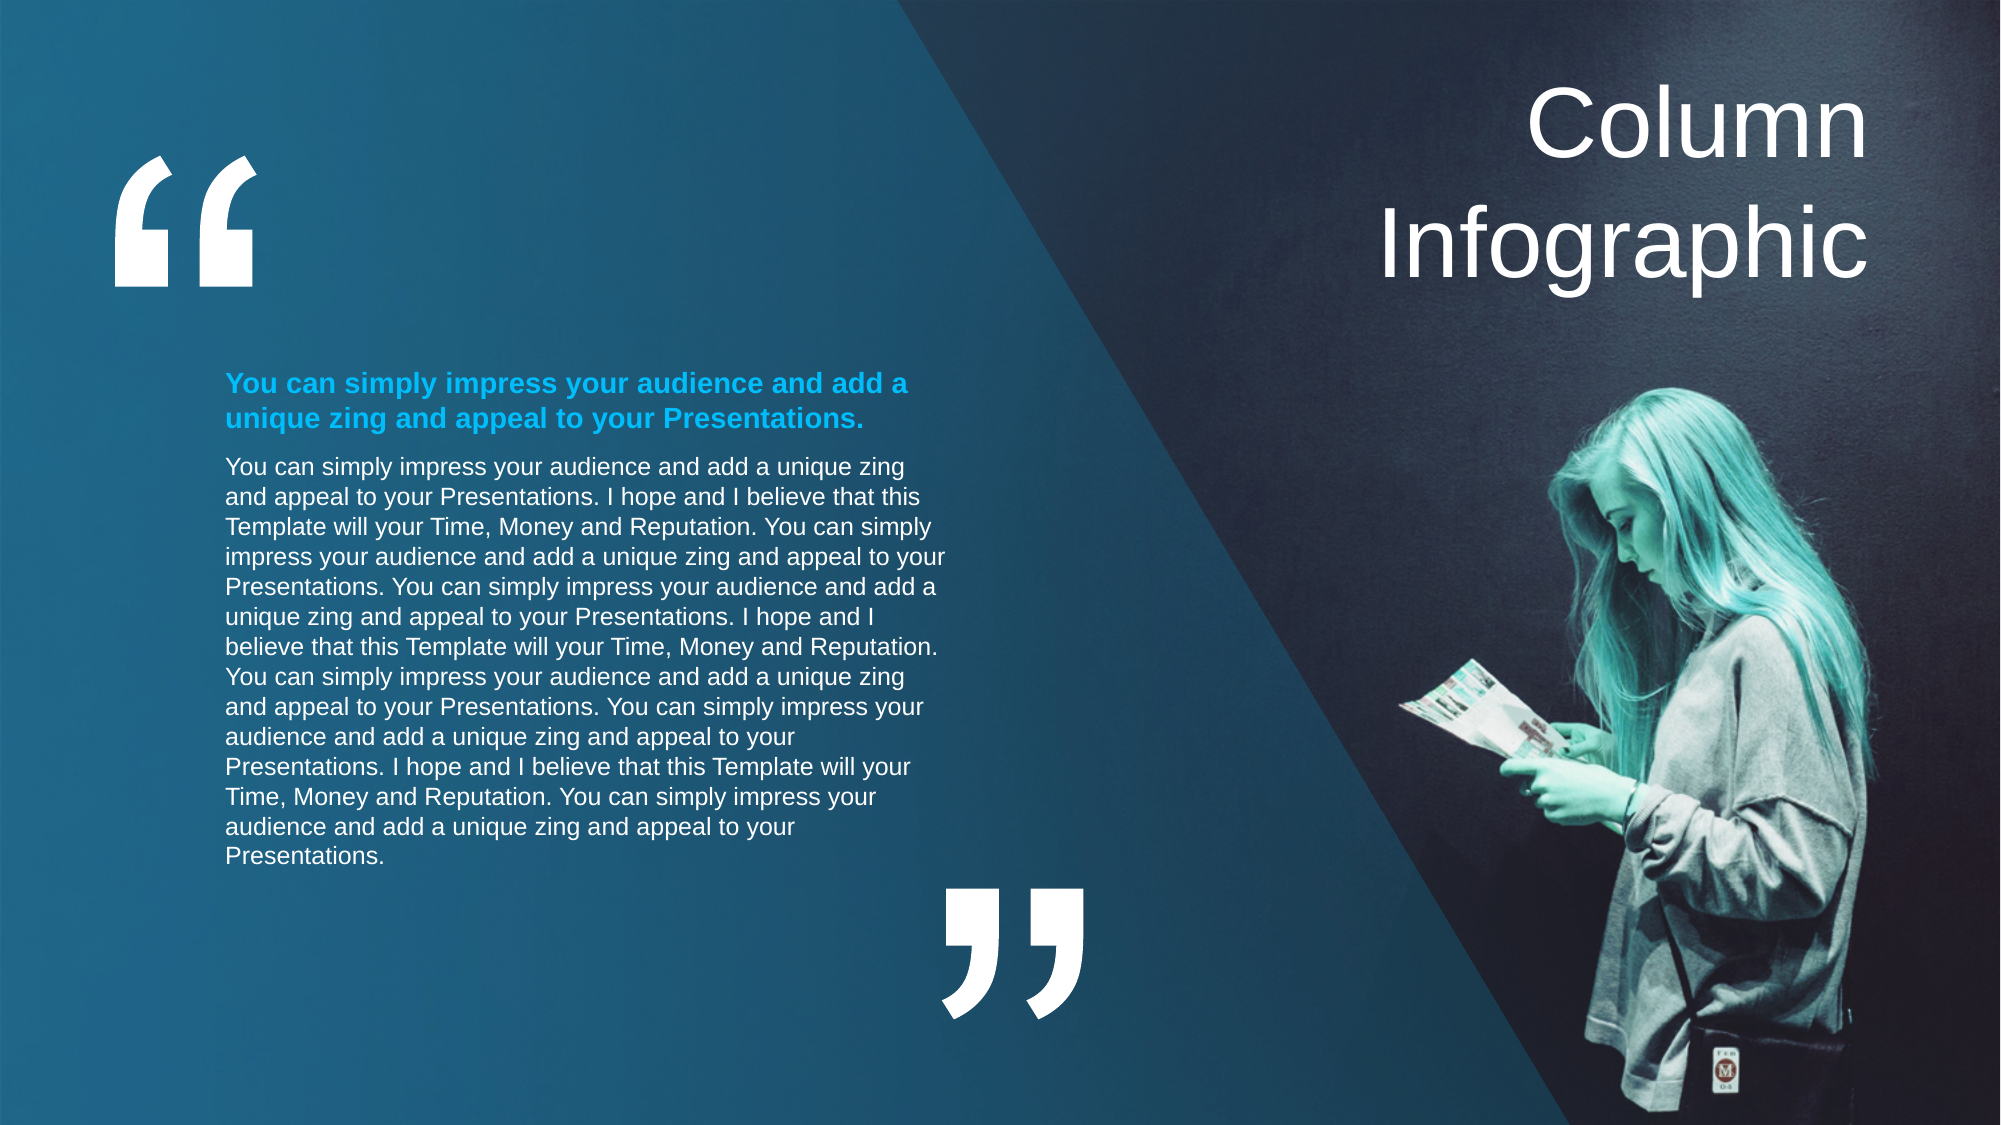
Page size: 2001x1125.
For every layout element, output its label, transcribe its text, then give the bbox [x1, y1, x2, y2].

text_box Column Infographic [1300, 33, 1885, 322]
text_box [1024, 887, 1085, 1021]
text_box [940, 887, 1000, 1021]
text_box [114, 154, 174, 288]
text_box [210, 357, 968, 853]
picture [0, 0, 2001, 1125]
text_box [198, 154, 259, 288]
